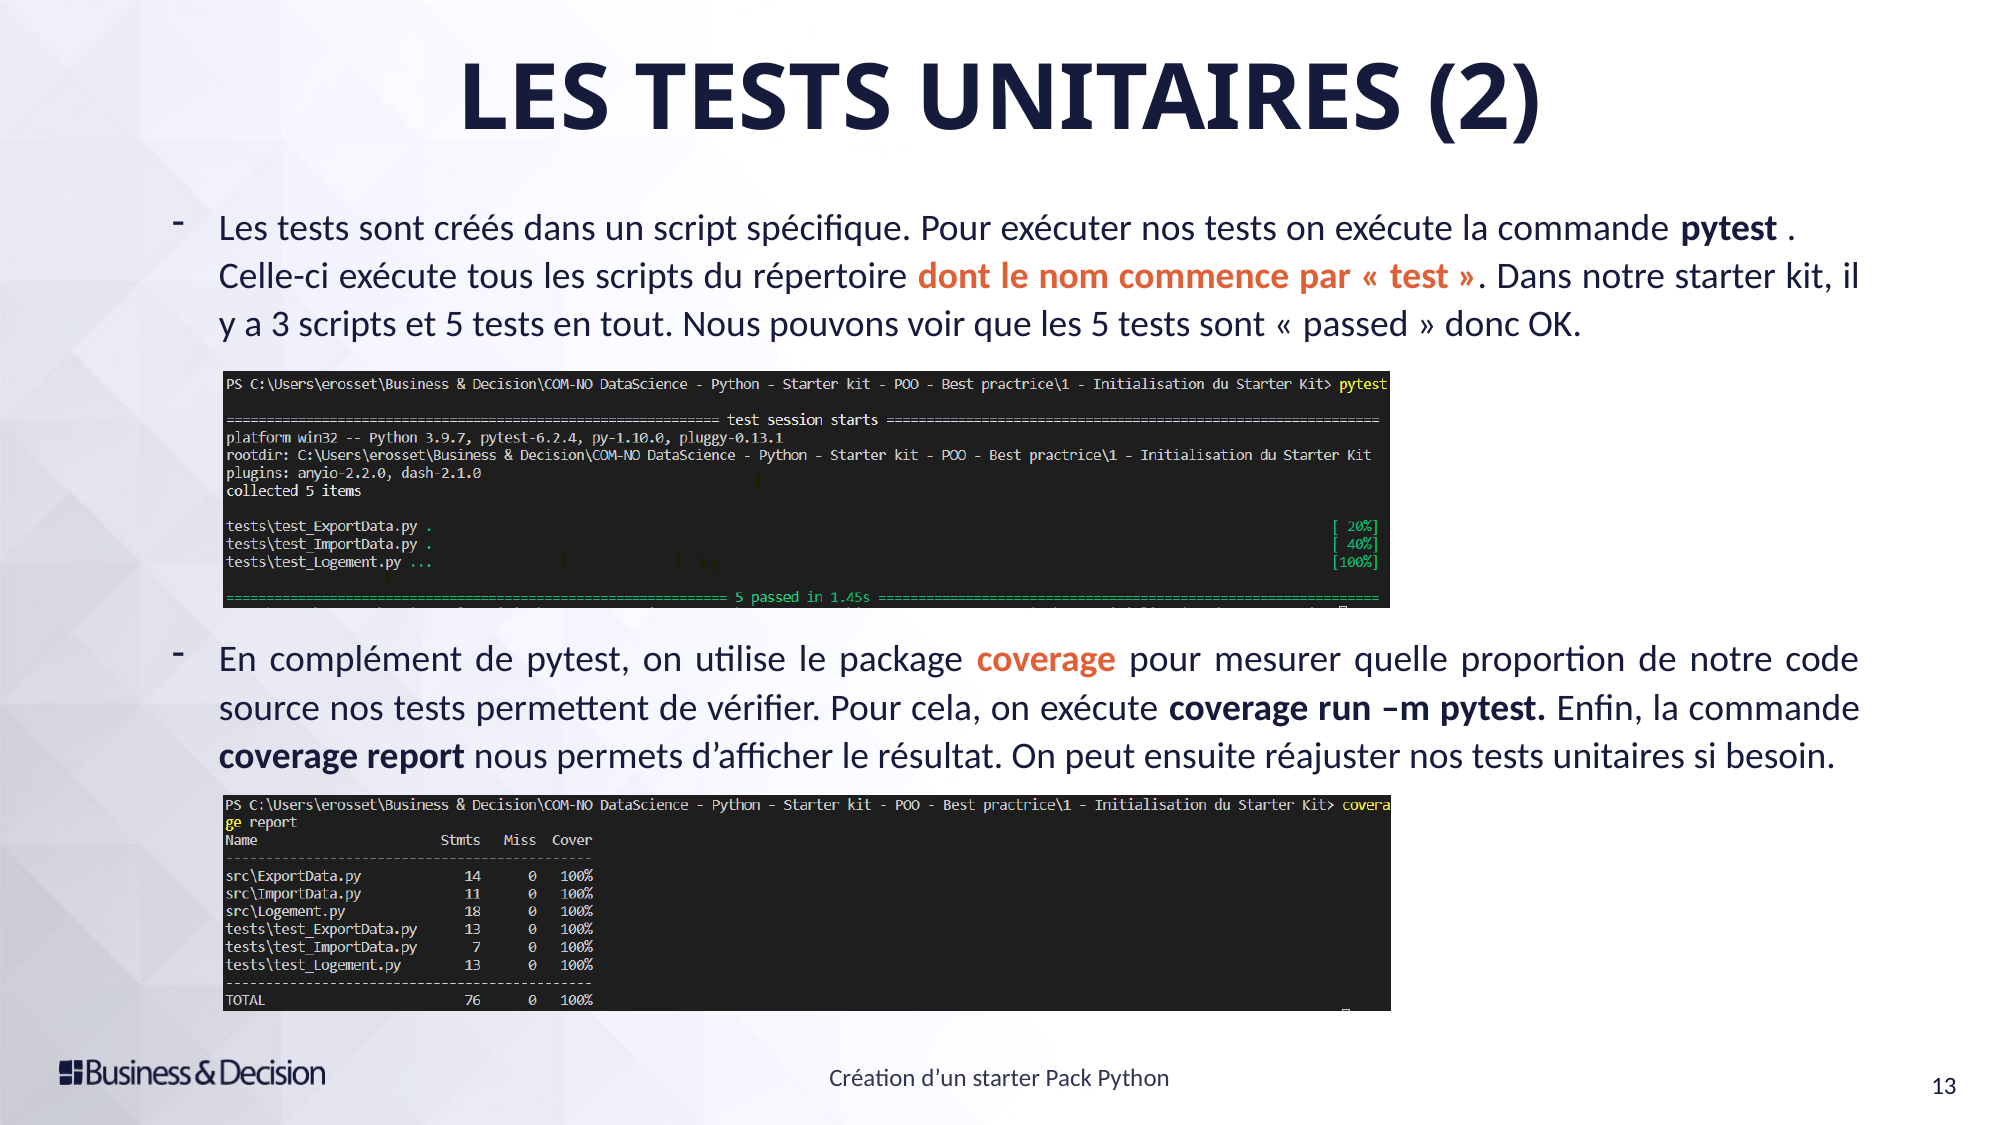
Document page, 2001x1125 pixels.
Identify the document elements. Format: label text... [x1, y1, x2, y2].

text_box En complément de pytest, on utilise le package coverage pour mesurer quelle proportion de notre code source nos tests permettent de vérifier. Pour cela, on exécute coverage run –m pytest. Enfin, la commande coverage report nous permets d’afficher le résultat. On peut ensuite réajuster nos tests unitaires si besoin. [157, 623, 1875, 783]
text_box Les tests sont créés dans un script spécifique. Pour exécuter nos tests on exécute la commande pytest . Celle-ci exécute tous les scripts du répertoire dont le nom commence par « test ». Dans notre starter kit, il y a 3 scripts et 5 tests en tout. Nous pouvons voir que les 5 tests sont « passed » donc OK. [157, 192, 1875, 352]
slide_number 13 [1521, 1054, 1972, 1115]
footer Création d’un starter Pack Python [662, 1046, 1338, 1107]
picture [0, 0, 2001, 1125]
text_box Les tests unitaires (2) [0, 6, 2000, 193]
